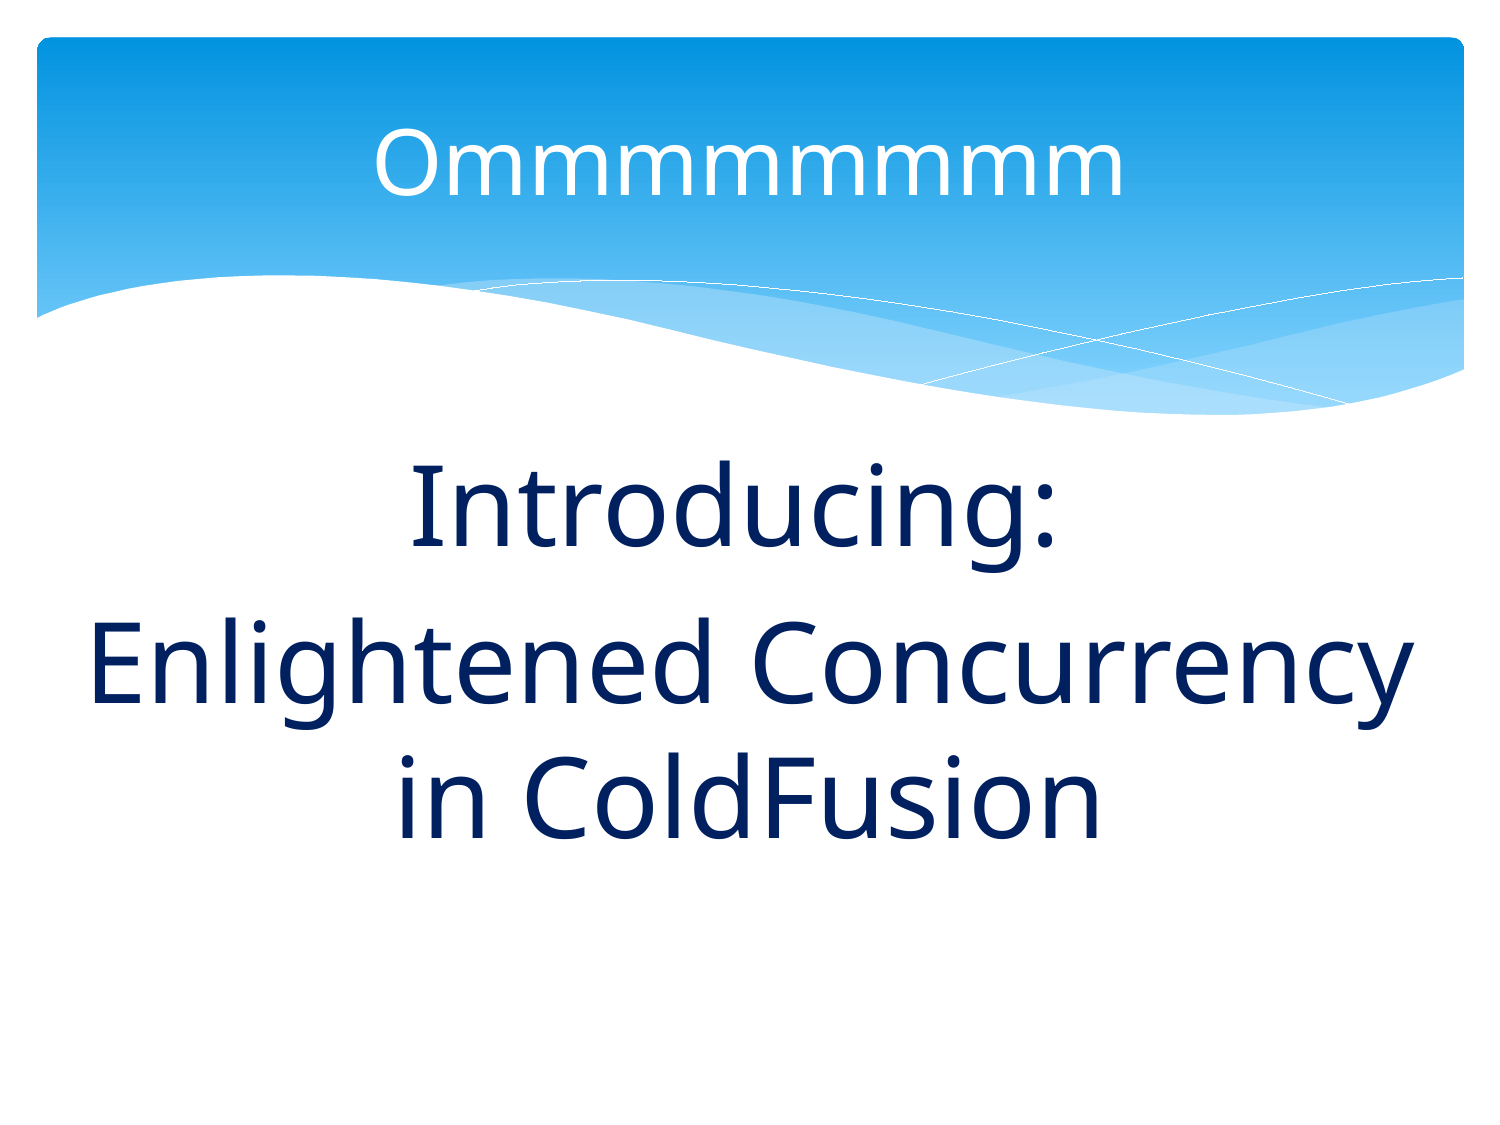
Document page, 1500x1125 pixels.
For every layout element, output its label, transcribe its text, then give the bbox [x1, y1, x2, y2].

list Introducing: Enlightened Concurrency in ColdFusion [50, 426, 1450, 625]
title Ommmmmmmm [75, 55, 1425, 261]
